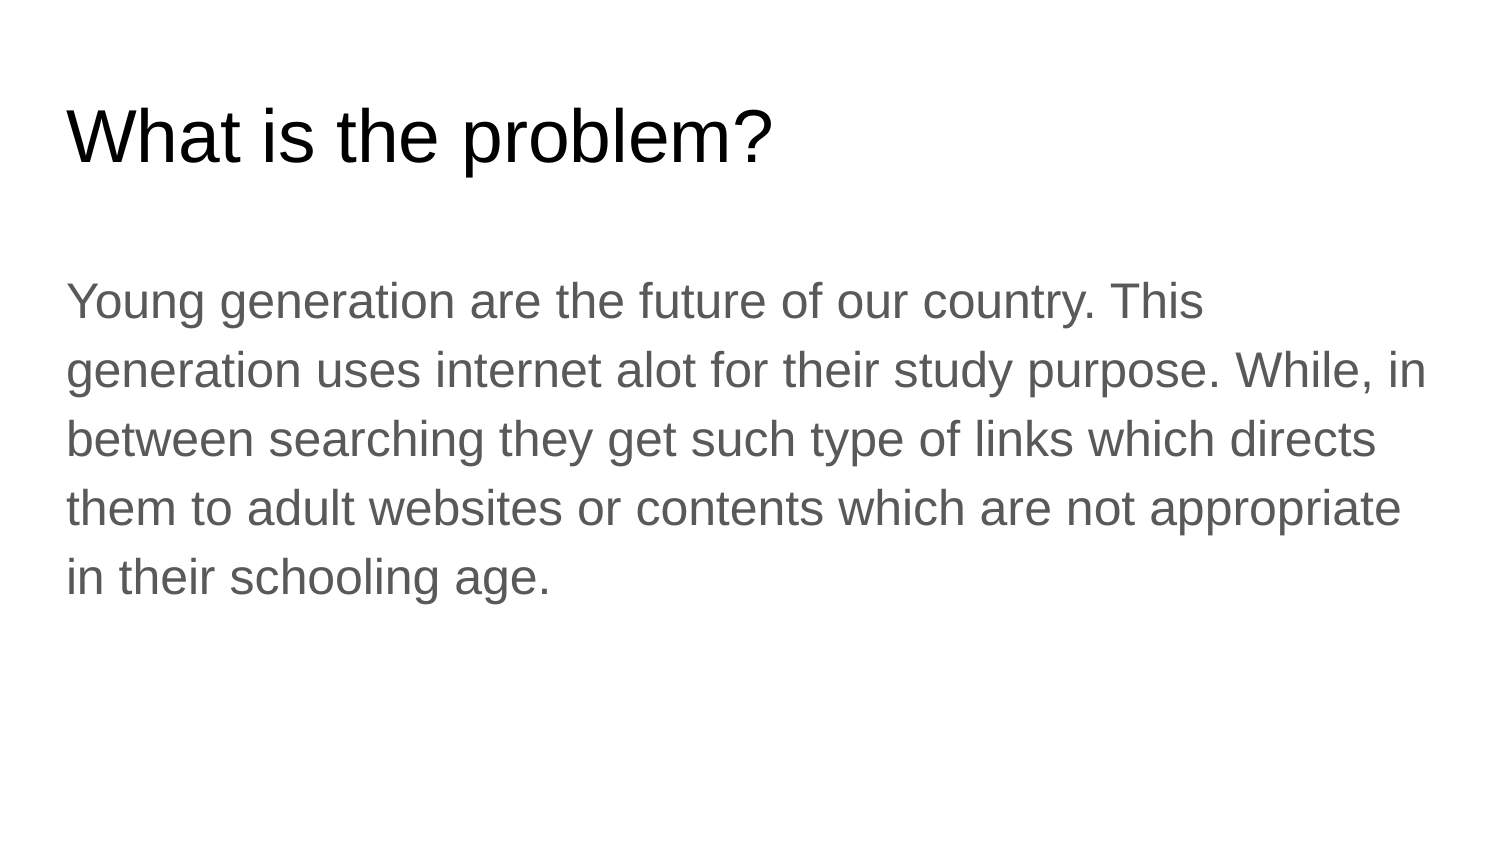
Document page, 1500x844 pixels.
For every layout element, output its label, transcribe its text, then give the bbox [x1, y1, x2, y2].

list Young generation are the future of our country. This generation uses internet alot for their study purpose. While, in between searching they get such type of links which directs them to adult websites or contents which are not appropriate in their schooling age. [51, 244, 1449, 766]
title What is the problem? [51, 72, 1449, 167]
